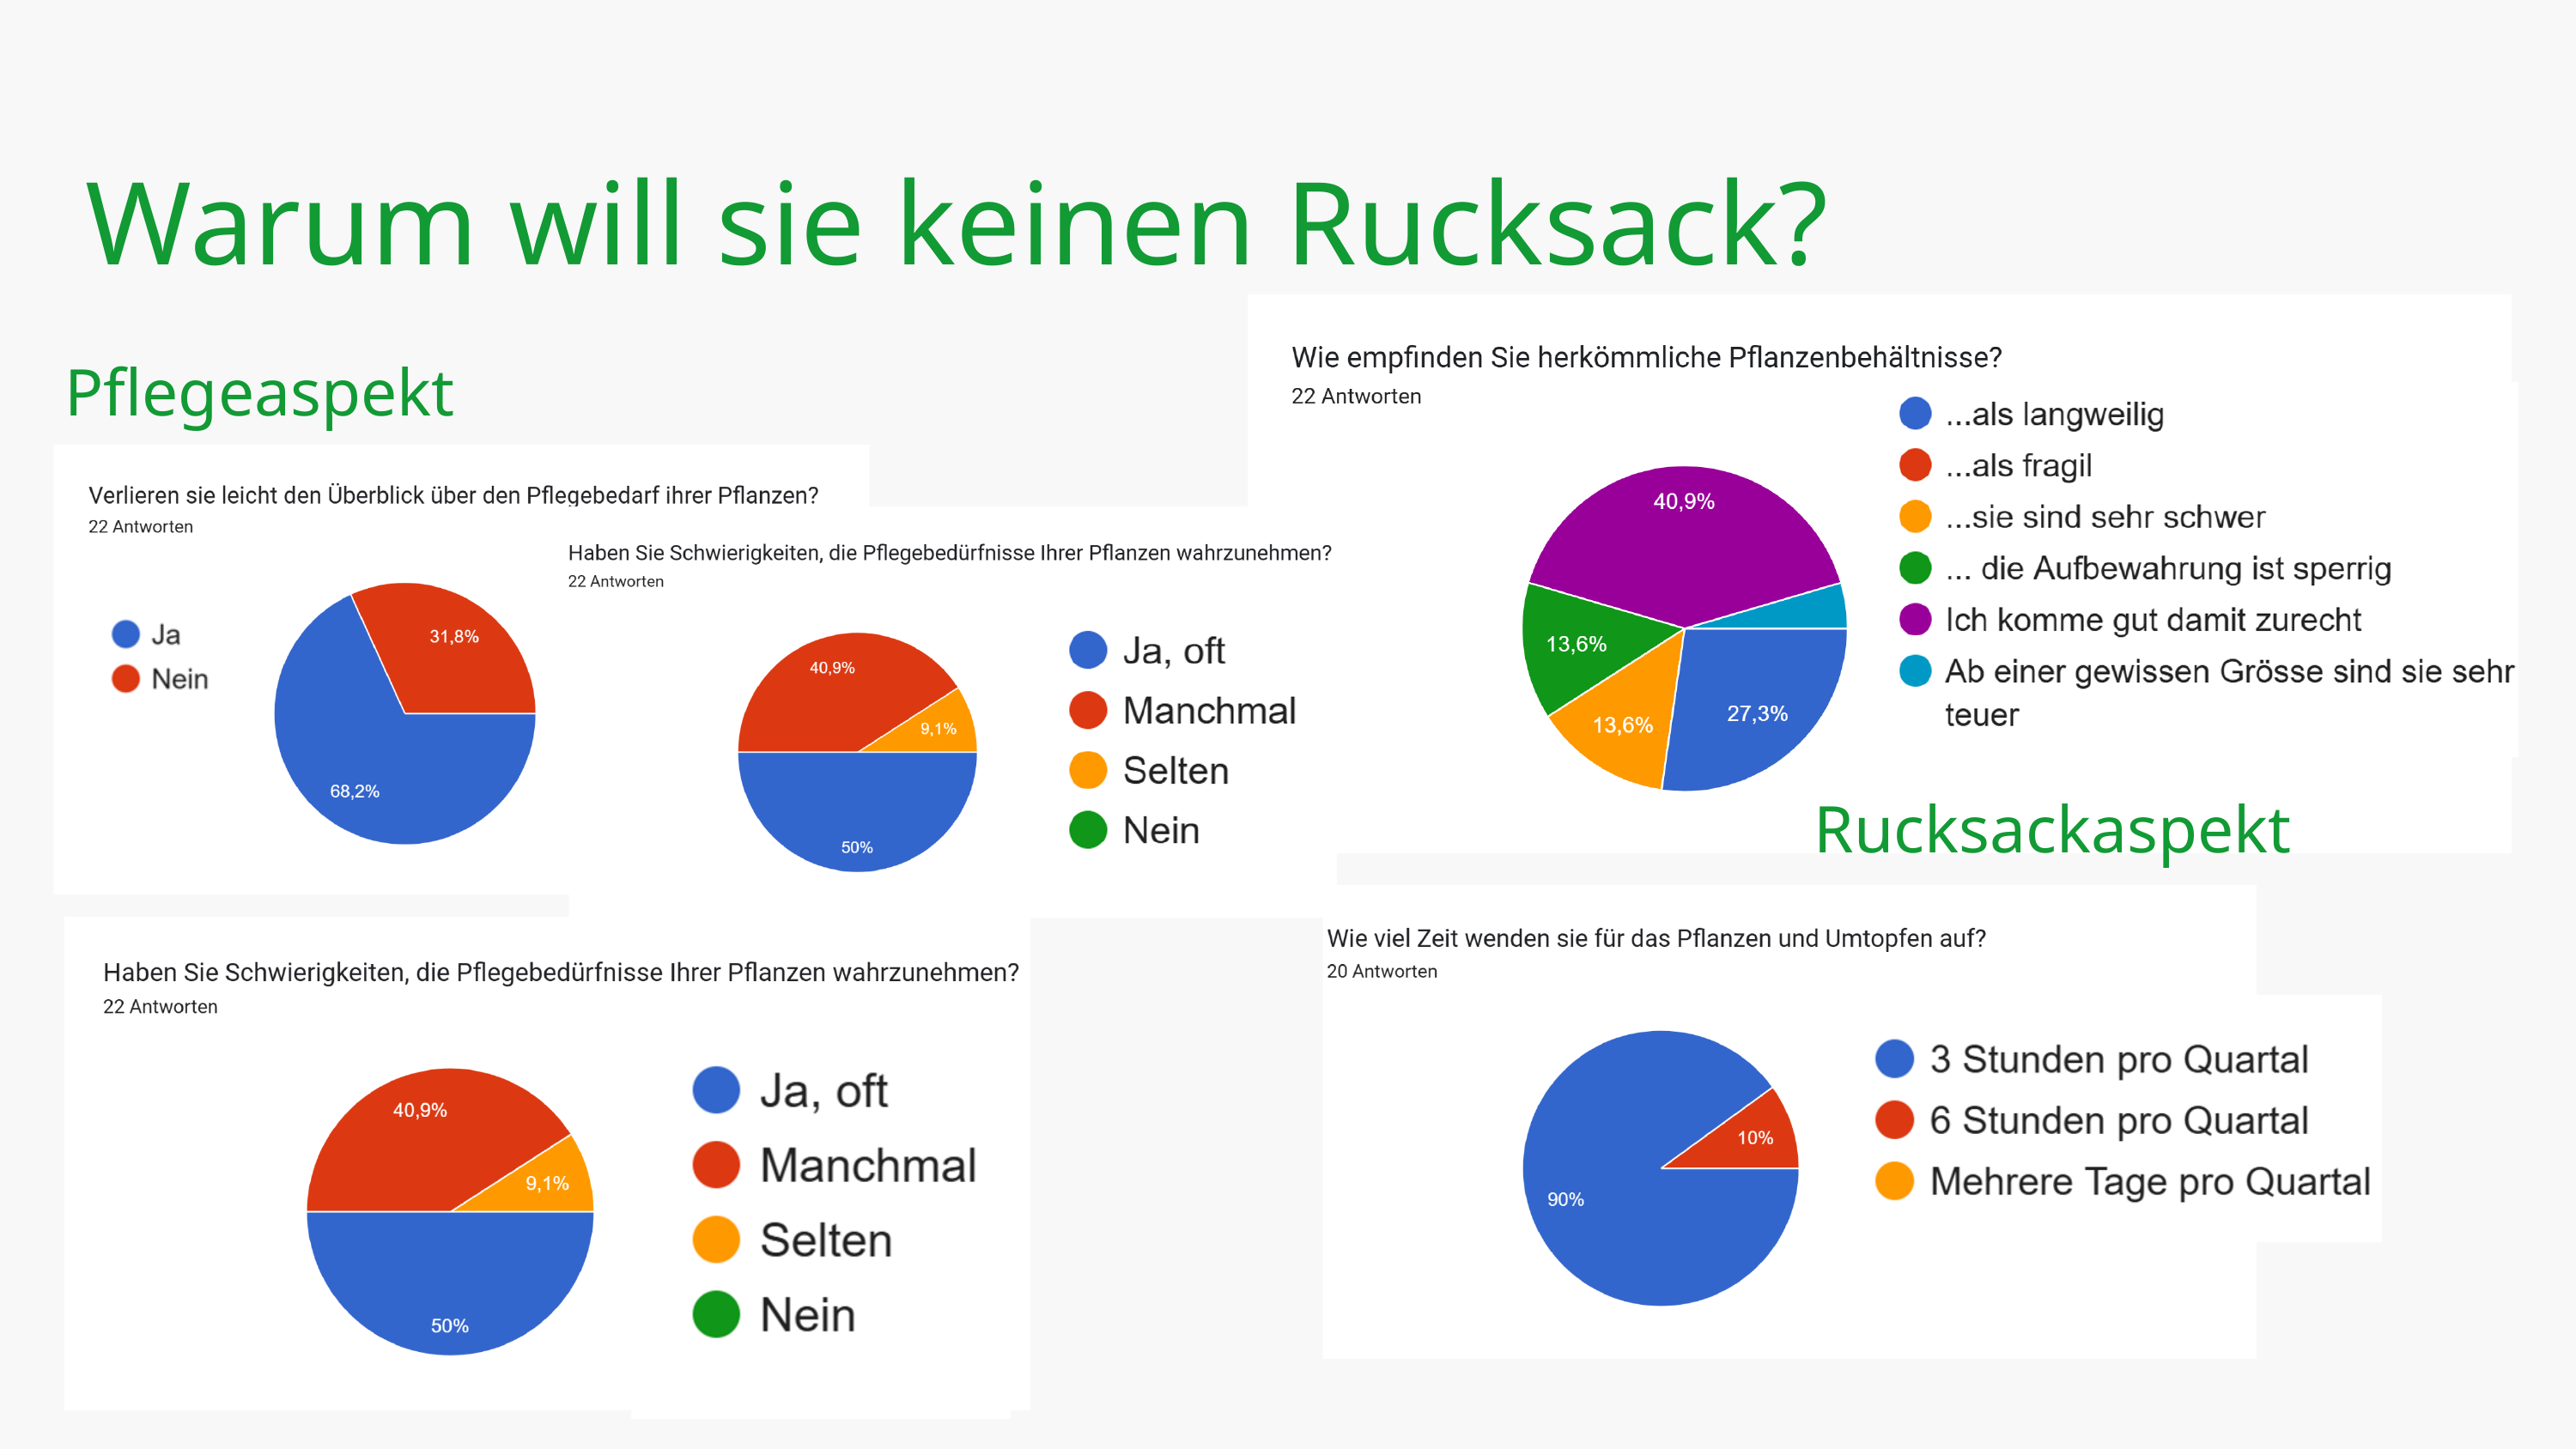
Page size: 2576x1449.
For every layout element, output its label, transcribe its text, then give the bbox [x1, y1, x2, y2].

text_box Warum will sie keinen Rucksack? [85, 127, 2561, 288]
picture [53, 294, 2518, 1420]
text_box Rucksackaspekt [1814, 861, 2383, 866]
text_box Pflegeaspekt [64, 268, 634, 429]
